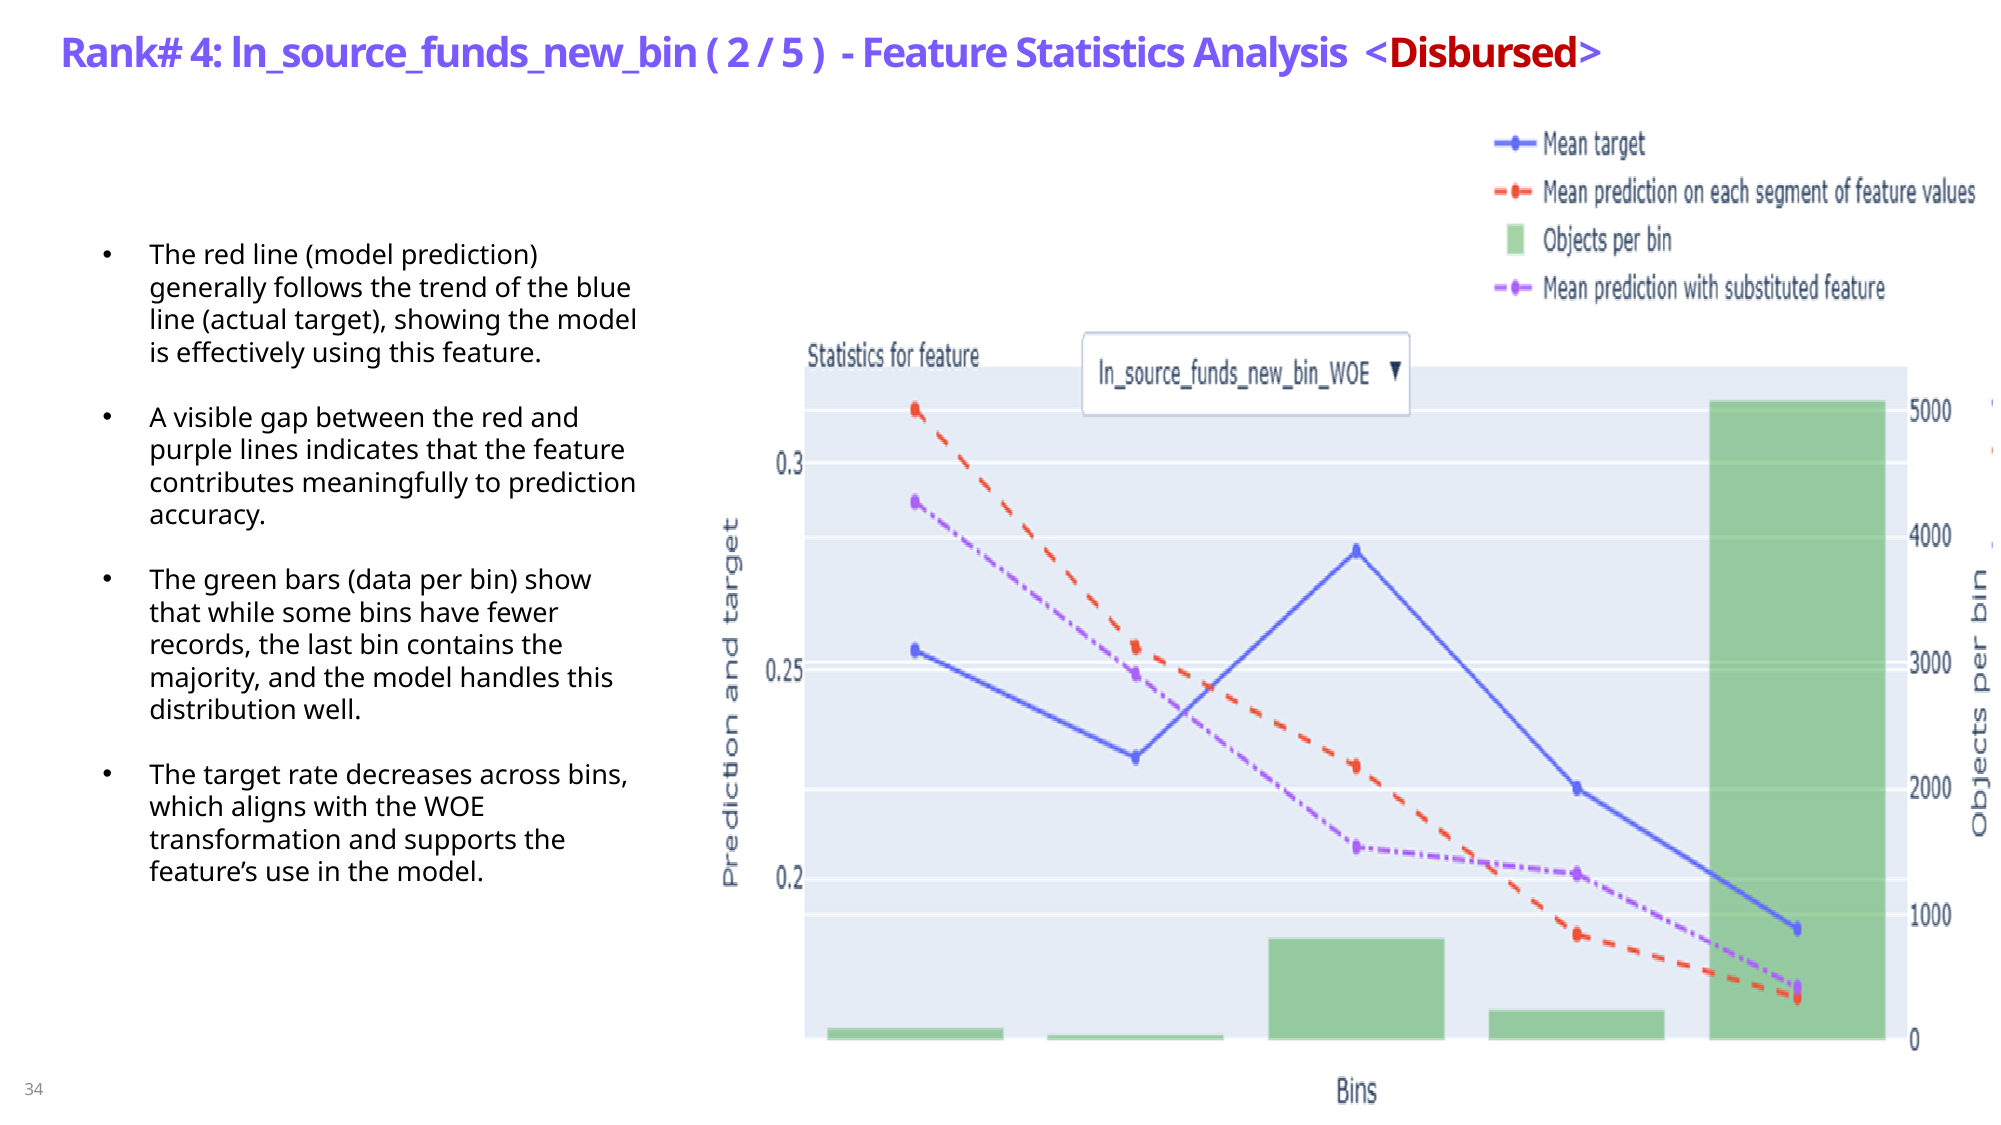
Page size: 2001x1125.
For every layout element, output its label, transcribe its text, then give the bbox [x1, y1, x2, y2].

picture [708, 102, 2000, 1125]
text_box The red line (model prediction) generally follows the trend of the blue line (actual target), showing the model is effectively using this feature. A visible gap between the red and purple lines indicates that the feature contributes meaningfully to prediction accuracy. The green bars (data per bin) show that while some bins have fewer records, the last bin contains the majority, and the model handles this distribution well. The target rate decreases across bins, which aligns with the WOE transformation and supports the feature’s use in the model. [87, 248, 656, 876]
text_box Rank# 4: ln_source_funds_new_bin ( 2 / 5 ) - Feature Statistics Analysis <Disbursed> [60, 21, 1843, 109]
slide_number 34 [24, 1079, 463, 1118]
